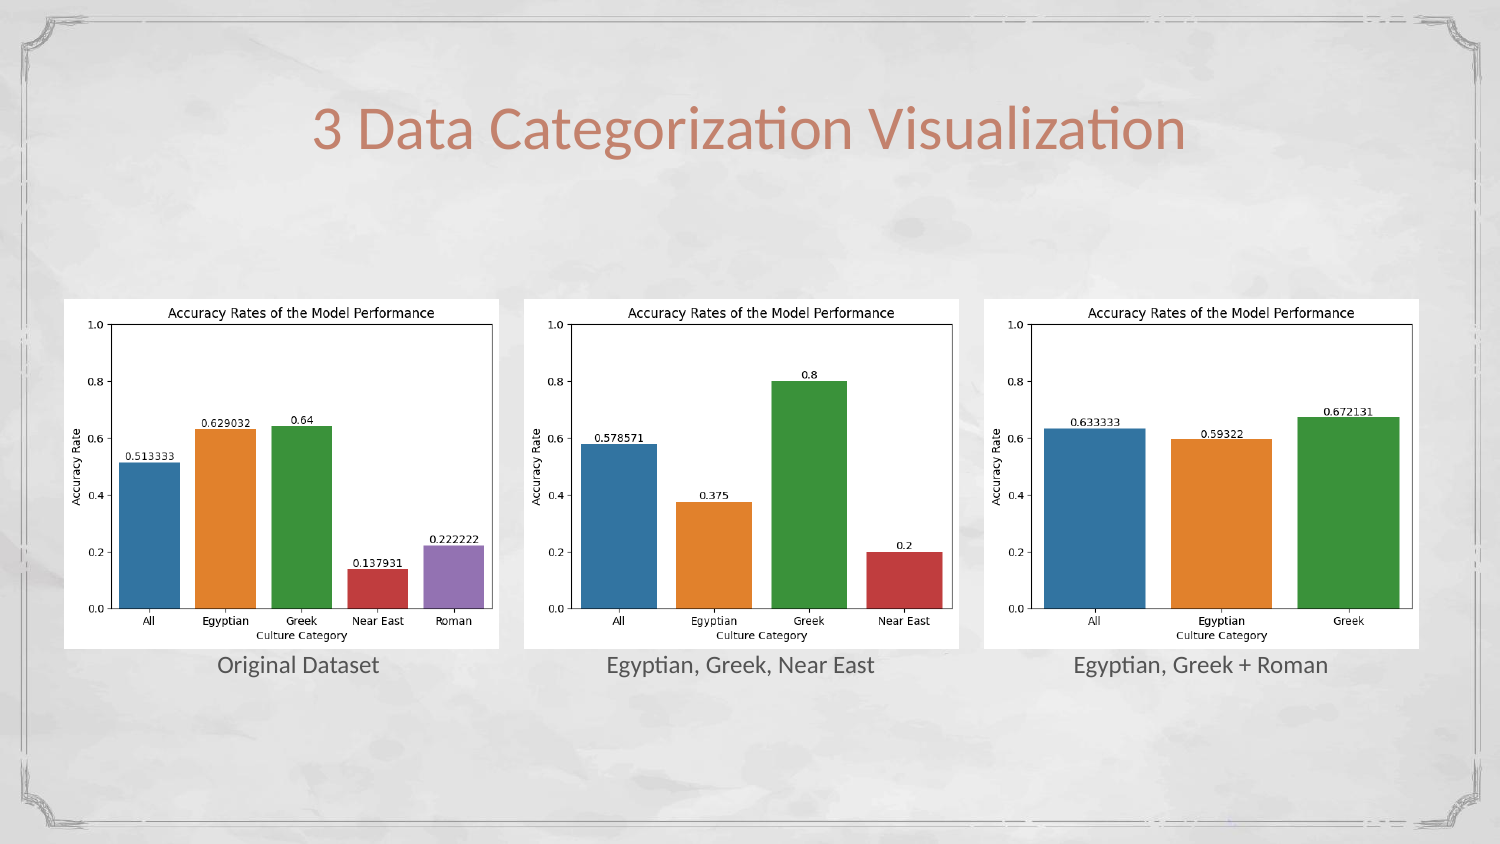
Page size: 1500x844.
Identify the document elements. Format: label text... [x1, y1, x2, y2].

title Original Dataset [63, 658, 505, 698]
picture [0, 0, 1500, 844]
title Egyptian, Greek, Near East [505, 658, 965, 698]
title Egyptian, Greek + Roman [965, 658, 1437, 698]
subtitle 3 Data Categorization Visualization [283, 72, 1217, 198]
